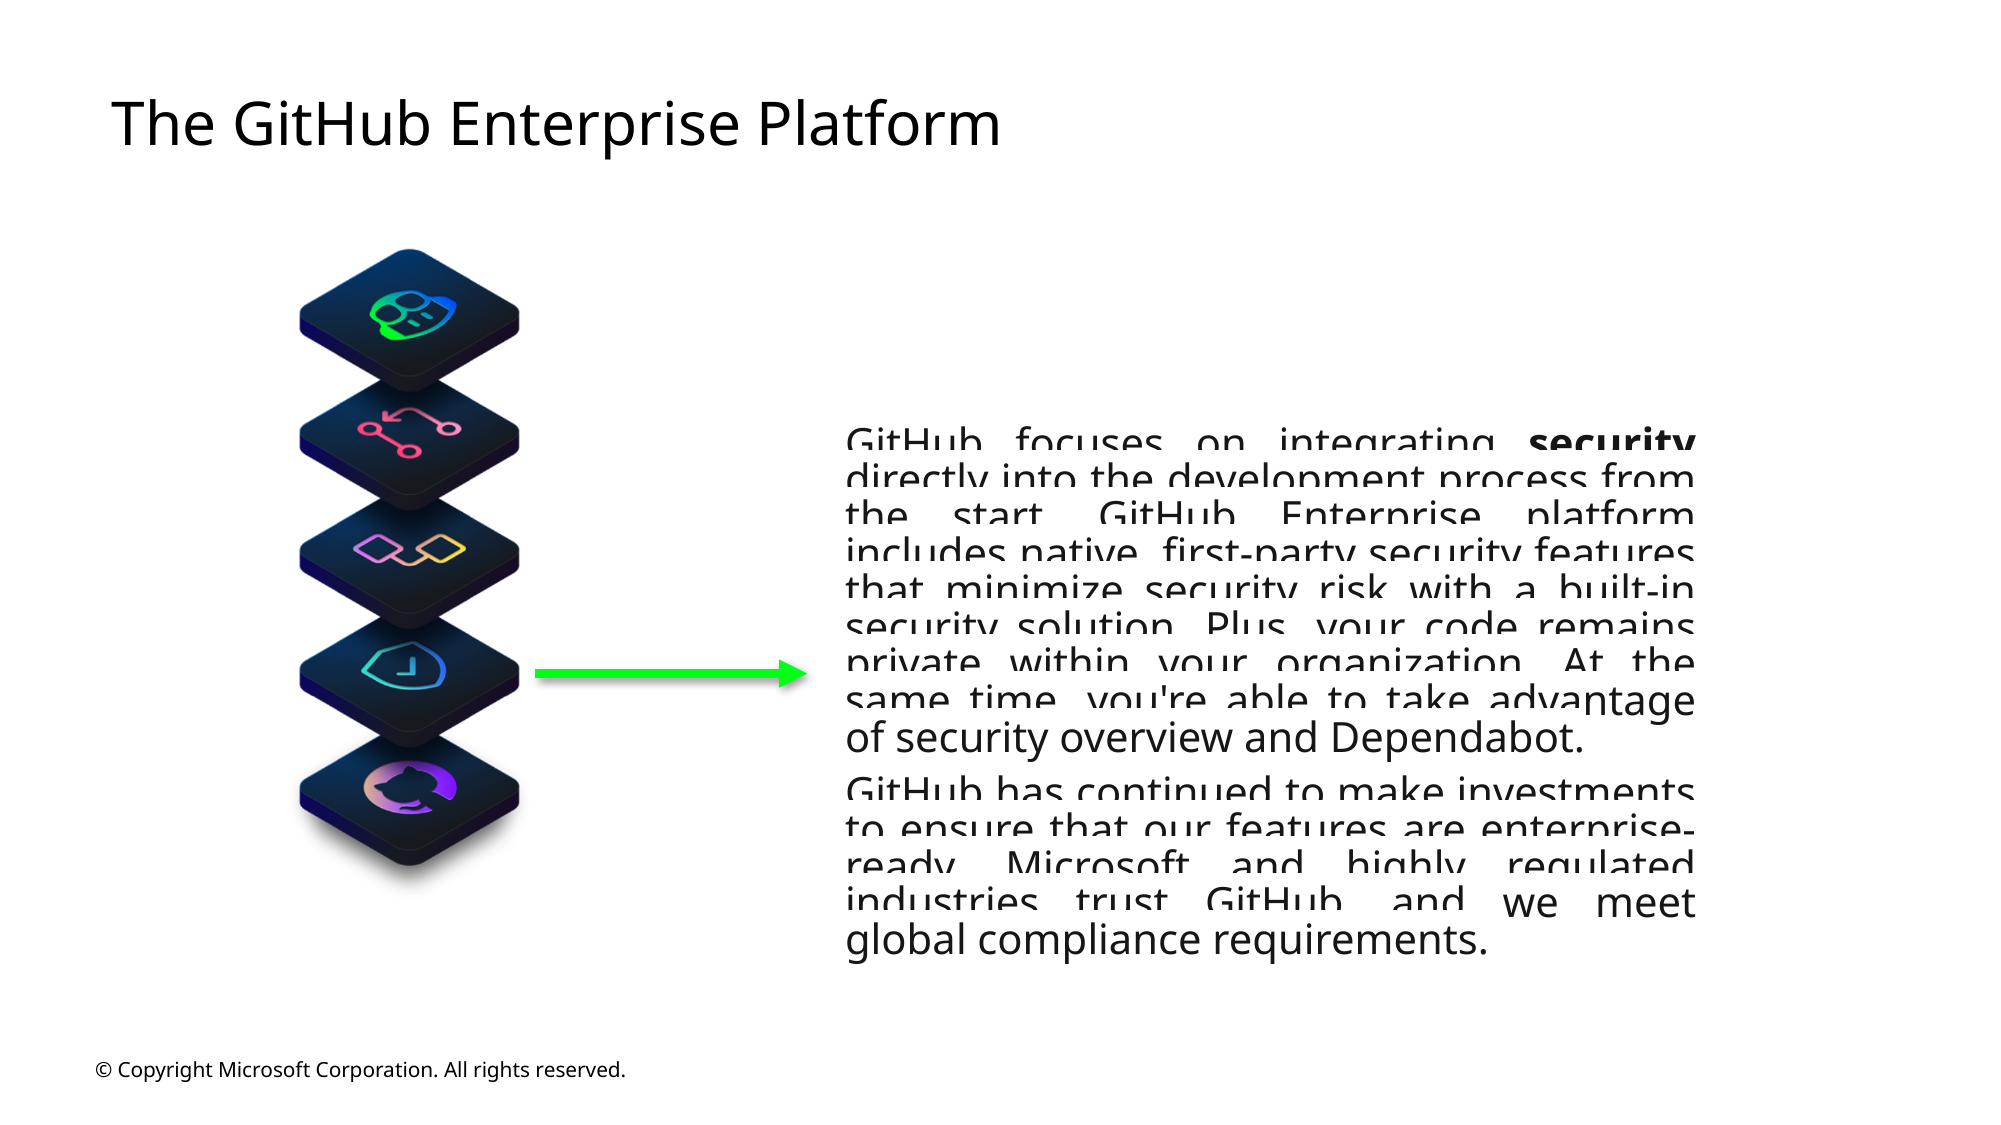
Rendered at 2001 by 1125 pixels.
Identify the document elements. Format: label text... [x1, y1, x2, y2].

text_box © Copyright Microsoft Corporation. All rights reserved. [95, 1053, 776, 1086]
title The GitHub Enterprise Platform [96, 96, 1441, 157]
list GitHub focuses on integrating security directly into the development process from the start. GitHub Enterprise platform includes native, first-party security features that minimize security risk with a built-in security solution. Plus, your code remains private within your organization. At the same time, you're able to take advantage of security overview and Dependabot. GitHub has continued to make investments to ensure that our features are enterprise-ready. Microsoft and highly regulated industries trust GitHub, and we meet global compliance requirements. [844, 634, 1697, 759]
picture [204, 162, 605, 962]
